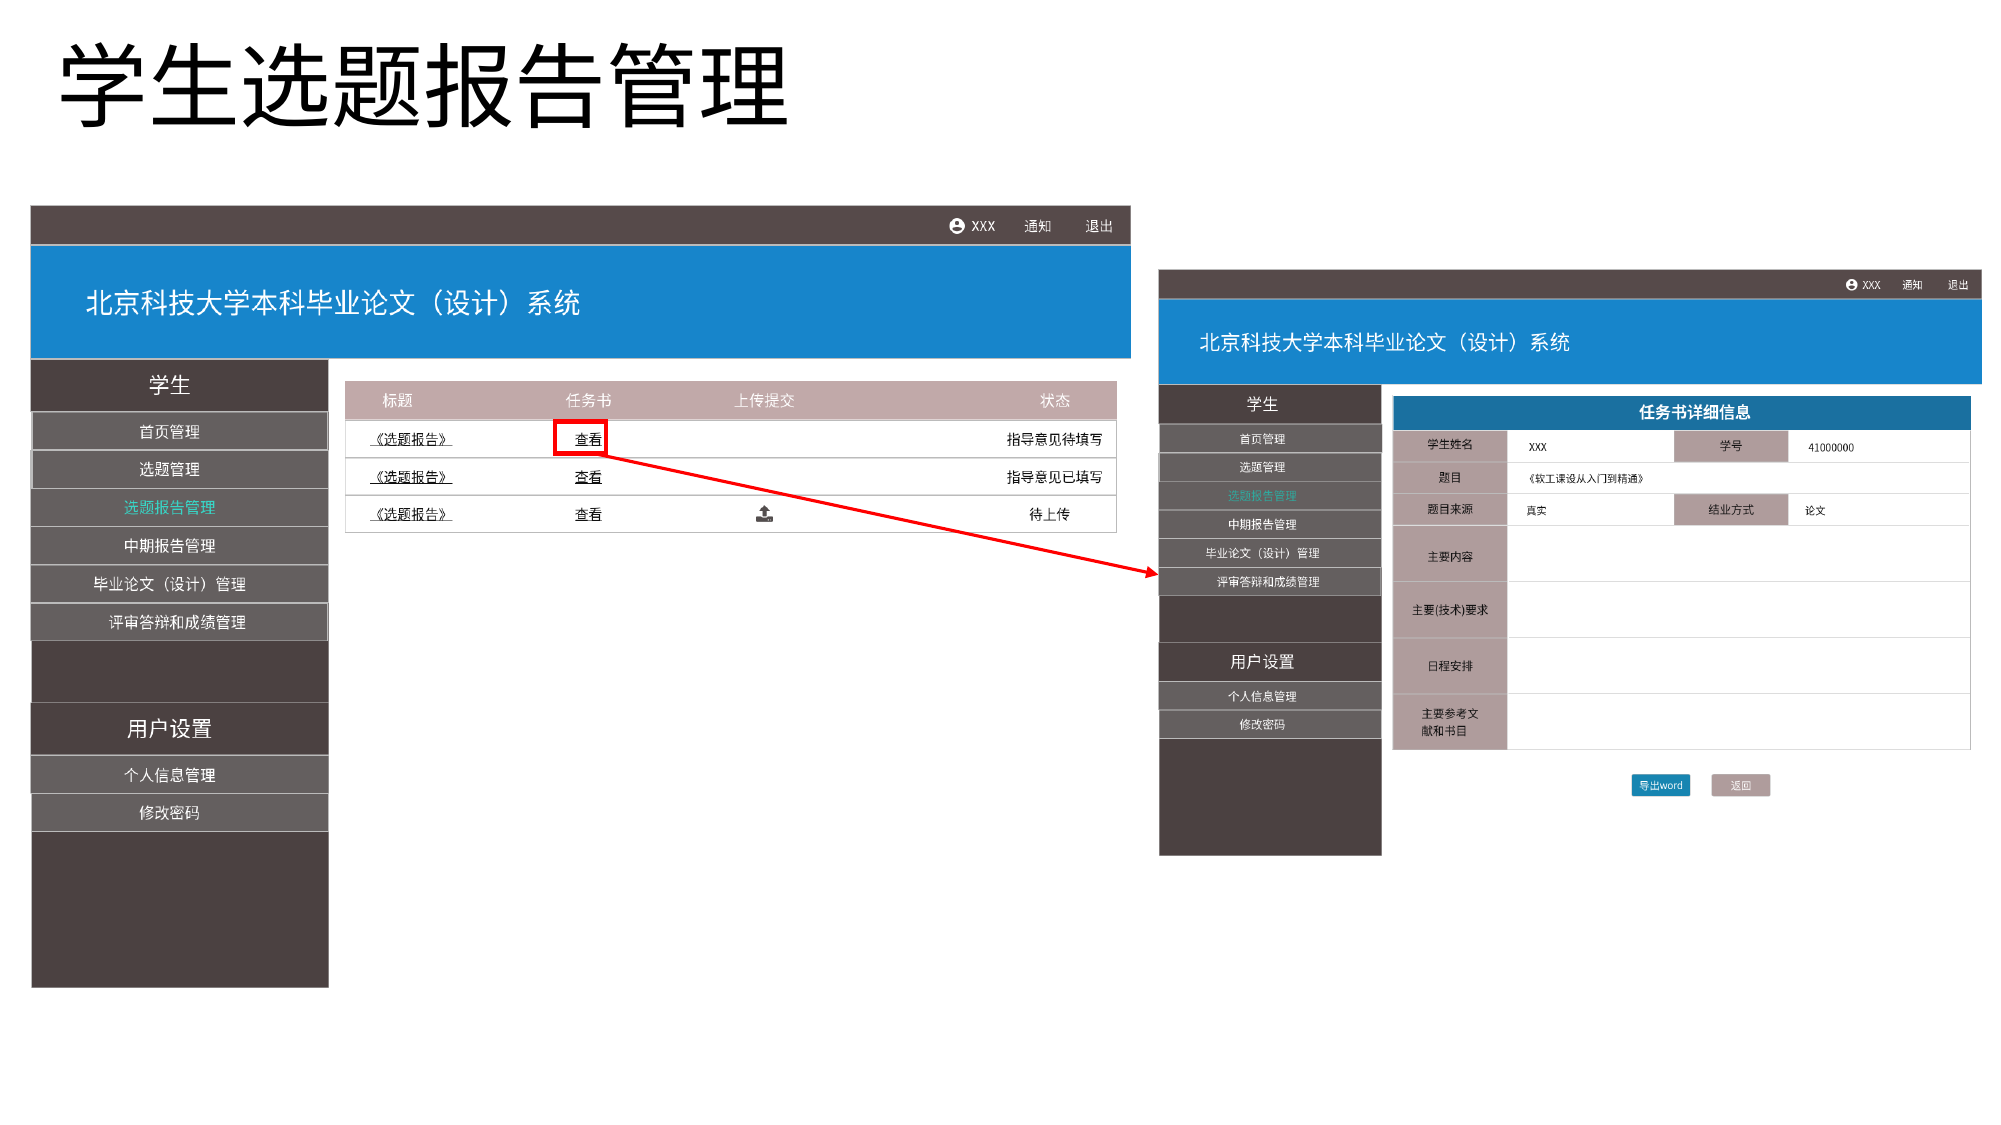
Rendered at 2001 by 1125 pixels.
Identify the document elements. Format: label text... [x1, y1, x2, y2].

picture [30, 205, 1131, 988]
picture [1158, 269, 1982, 856]
text_box 学生选题报告管理 [41, 15, 1767, 167]
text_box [595, 453, 1158, 575]
